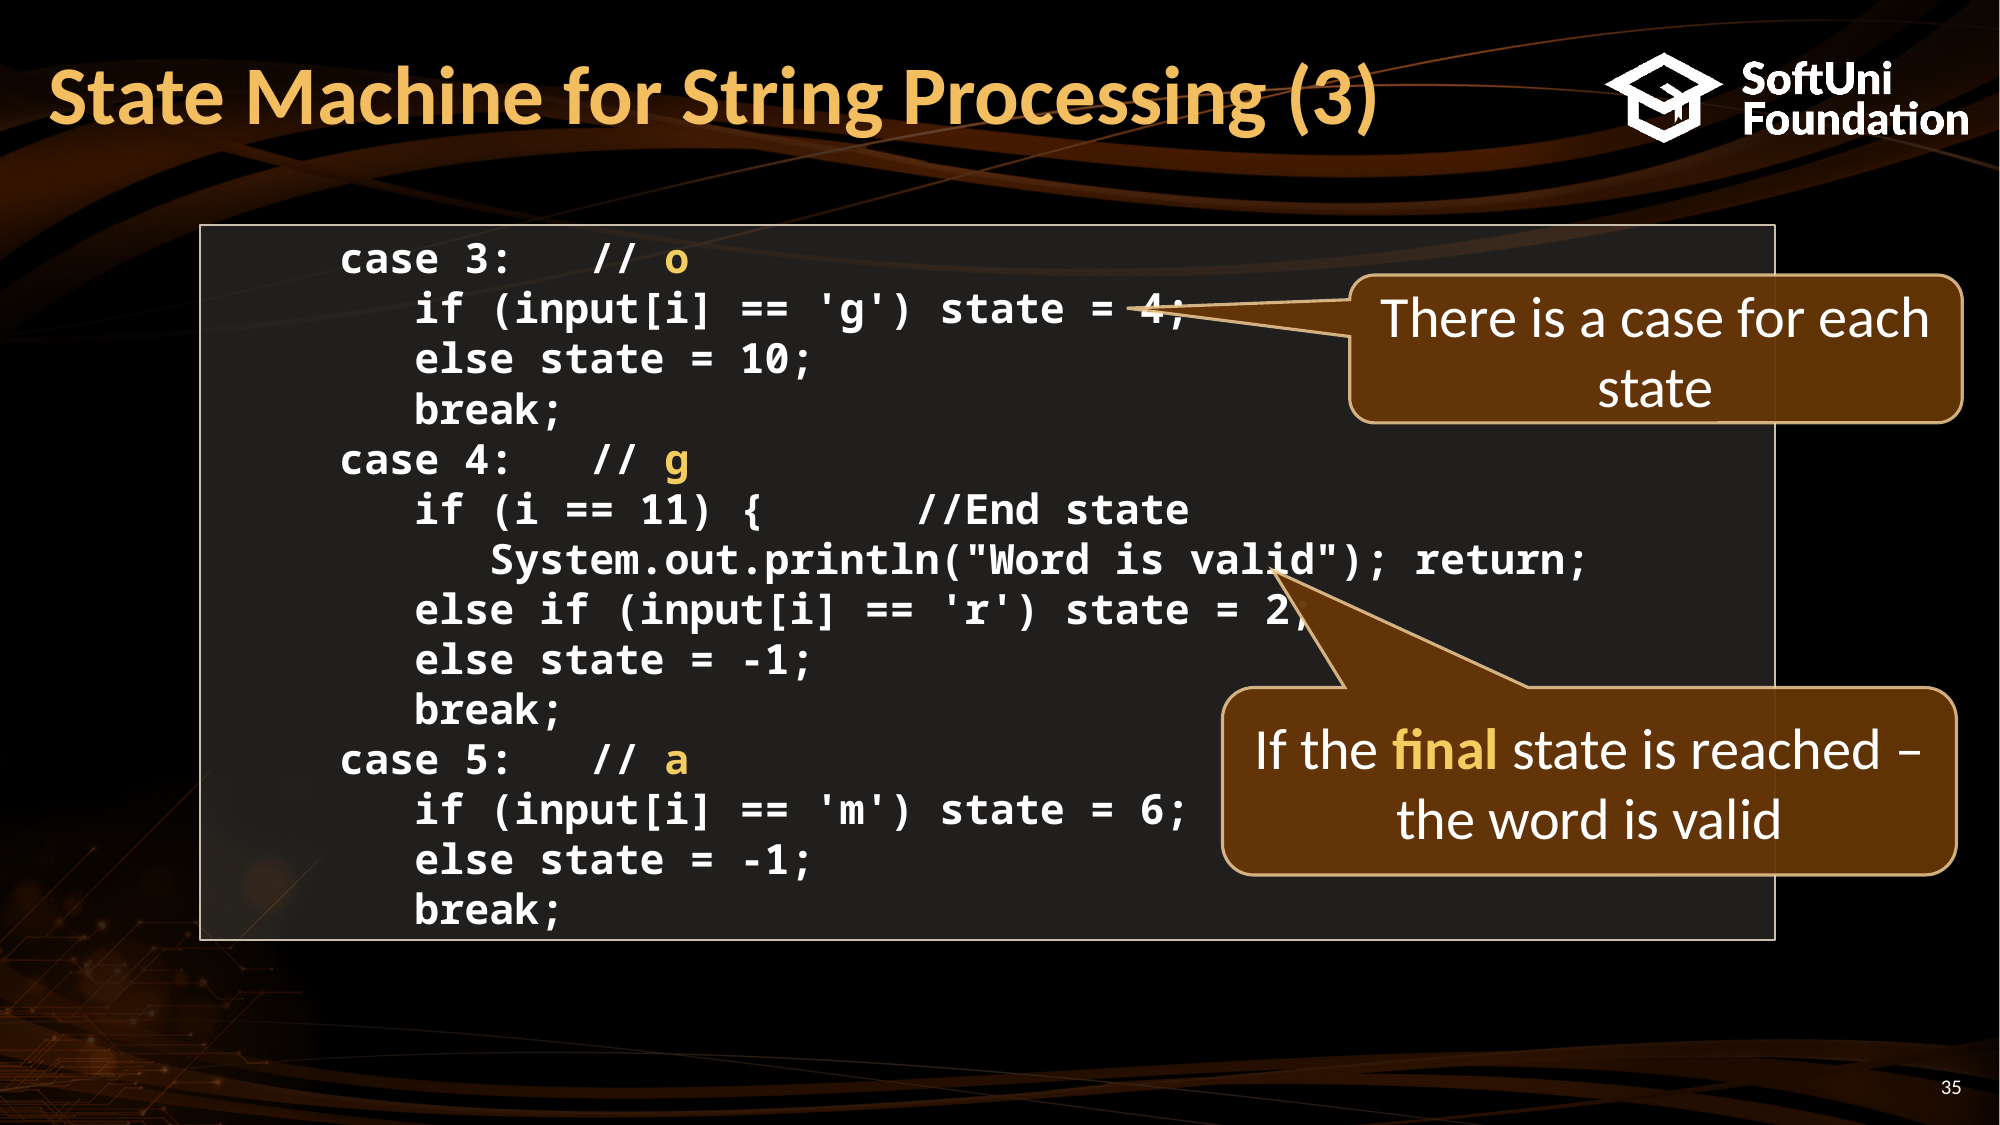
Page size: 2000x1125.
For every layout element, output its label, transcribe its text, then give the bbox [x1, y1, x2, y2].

text_box There is a case for each state [1126, 273, 1964, 424]
picture [0, 0, 2000, 1125]
text_box If the final state is reached – the word is valid [1221, 567, 1958, 877]
slide_number 35 [1897, 1070, 1968, 1103]
title State Machine for String Processing (3) [30, 6, 1602, 189]
text_box case 3: // o if (input[i] == 'g') state = 4; else state = 10; break; case 4: // g if (i == 11) { //End state System.out.println("Word is valid"); return; else if (input[i] == 'r') state = 2; else state = -1; break; case 5: // a if (input[i] == 'm') state = 6; else state = -1; break; [199, 224, 1775, 940]
